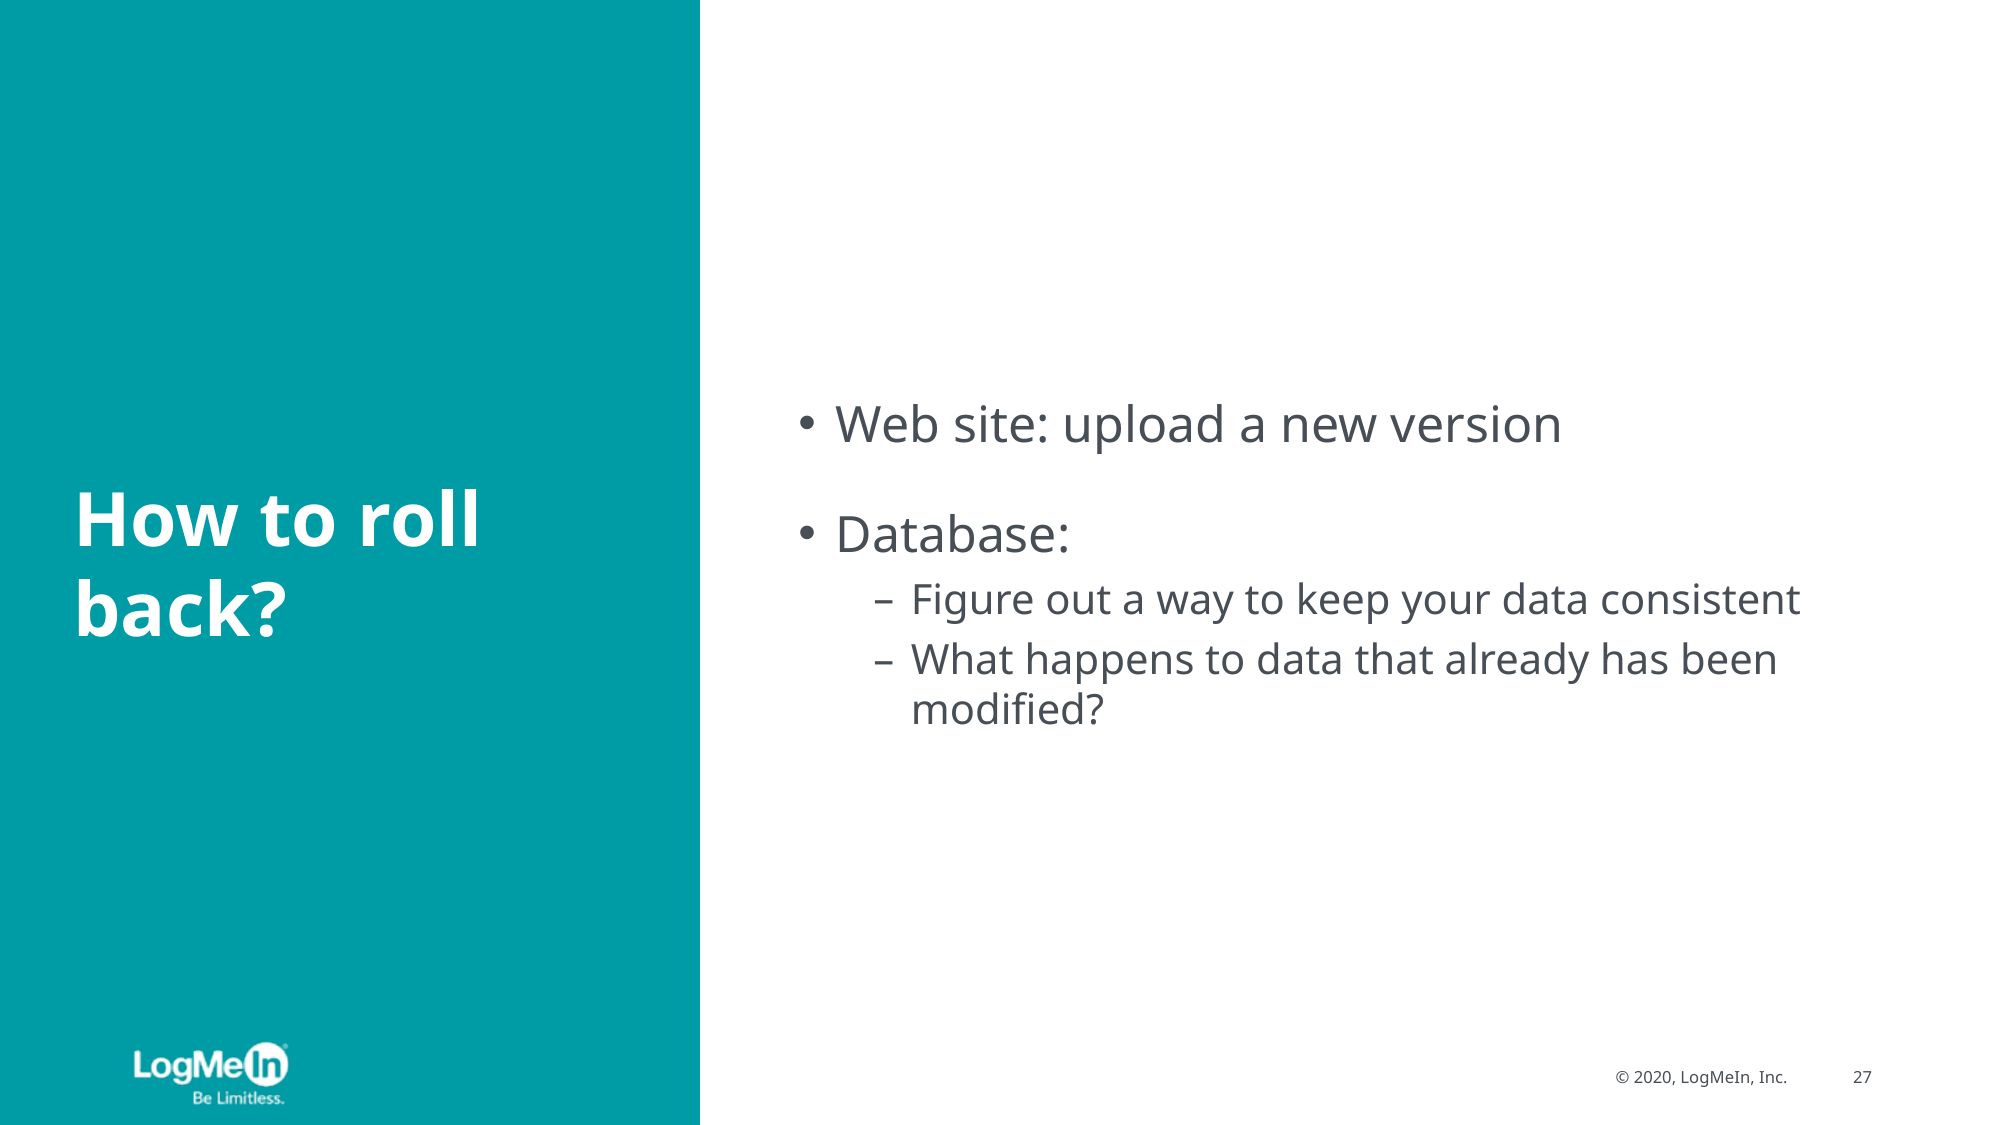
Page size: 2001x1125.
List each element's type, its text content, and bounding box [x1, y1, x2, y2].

title How to roll back? [58, 59, 671, 1063]
list Web site: upload a new version Database: Figure out a way to keep your data consistent What happens to data that already has been modified? [783, 111, 1863, 1014]
picture [124, 1063, 300, 1109]
